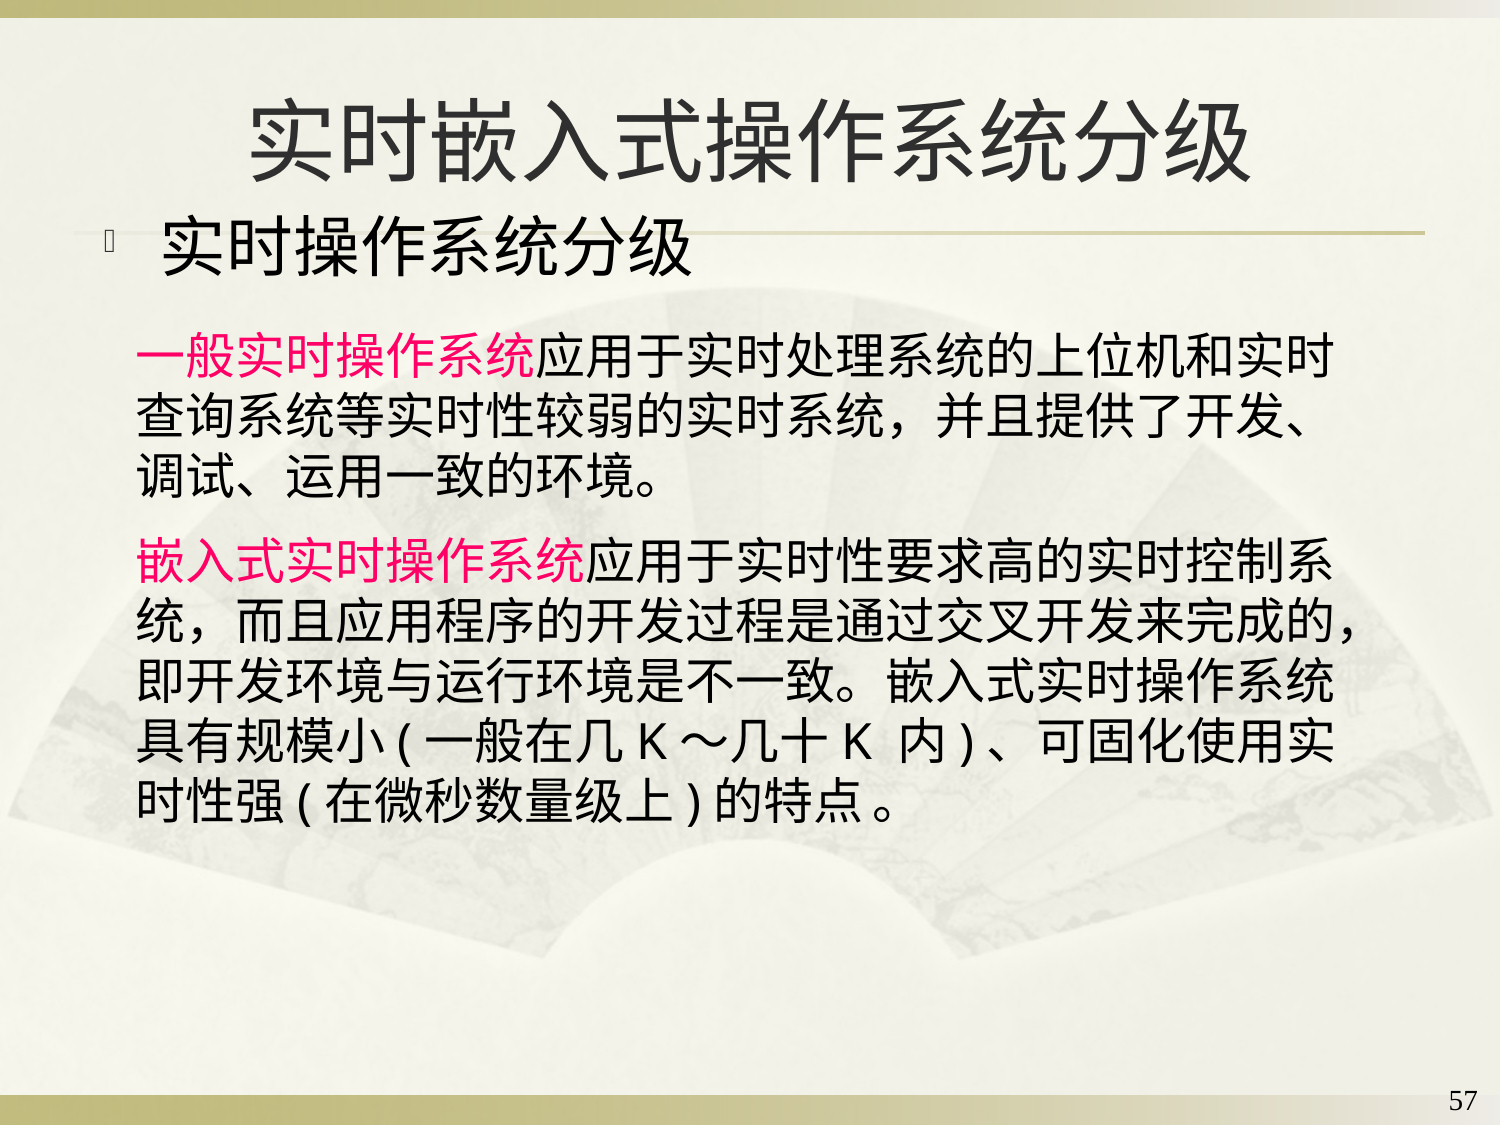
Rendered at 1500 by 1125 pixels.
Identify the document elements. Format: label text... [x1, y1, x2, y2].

picture [0, 18, 1500, 1095]
text_box 一般实时操作系统应用于实时处理系统的上位机和实时查询系统等实时性较弱的实时系统，并且提供了开发、调试、运用一致的环境。 嵌入式实时操作系统应用于实时性要求高的实时控制系统，而且应用程序的开发过程是通过交叉开发来完成的，即开发环境与运行环境是不一致。嵌入式实时操作系统具有规模小(一般在几K～几十K 内)、可固化使用实时性强(在微秒数量级上)的特点 。 [120, 317, 1372, 838]
title 实时嵌入式操作系统分级 [75, 45, 1425, 233]
list 实时操作系统分级 [88, 197, 1469, 318]
